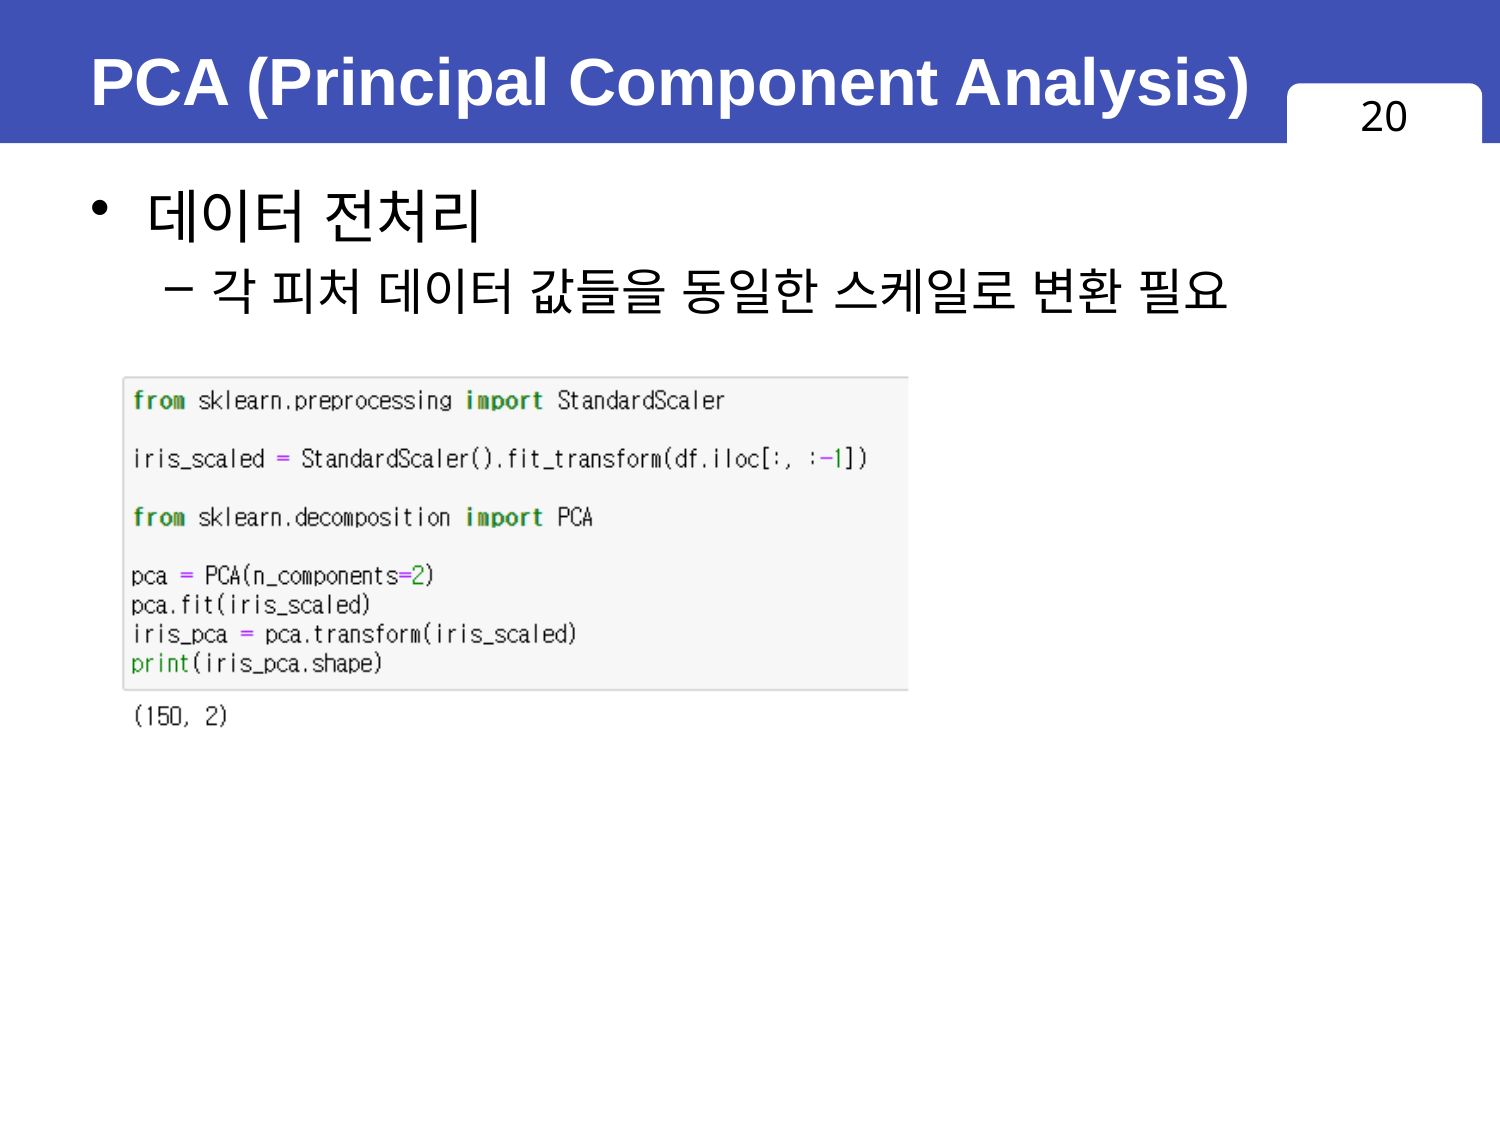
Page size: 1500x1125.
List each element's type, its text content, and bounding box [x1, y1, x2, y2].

slide_number 20 [1286, 81, 1483, 161]
list 데이터 전처리 각 피처 데이터 값들을 동일한 스케일로 변환 필요 [74, 172, 1483, 1095]
picture [111, 361, 909, 742]
title PCA (Principal Component Analysis) [74, 16, 1426, 141]
